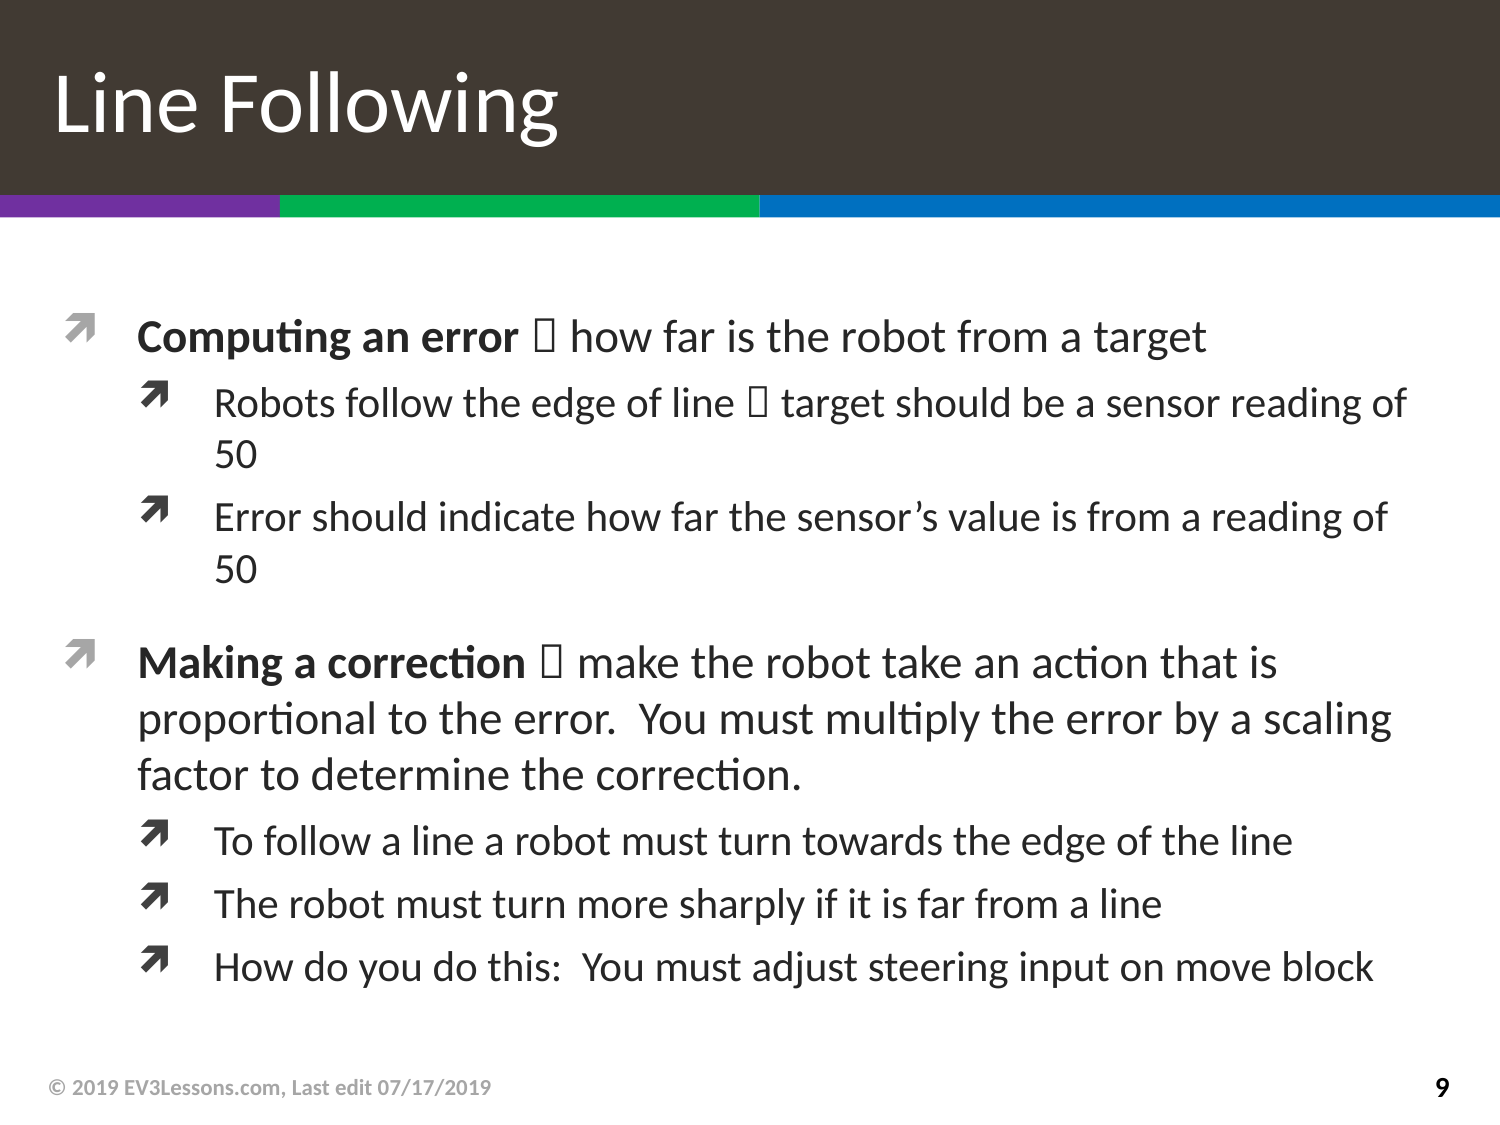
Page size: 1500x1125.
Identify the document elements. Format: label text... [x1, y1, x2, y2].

list Computing an error  how far is the robot from a target Robots follow the edge of line  target should be a sensor reading of 50 Error should indicate how far the sensor’s value is from a reading of 50 Making a correction  make the robot take an action that is proportional to the error. You must multiply the error by a scaling factor to determine the correction. To follow a line a robot must turn towards the edge of the line The robot must turn more sharply if it is far from a line How do you do this: You must adjust steering input on move block [46, 298, 1454, 1005]
slide_number 9 [1361, 1056, 1465, 1116]
footer © 2019 EV3Lessons.com, Last edit 07/17/2019 [32, 1055, 1038, 1116]
title Line Following [0, 0, 1500, 195]
